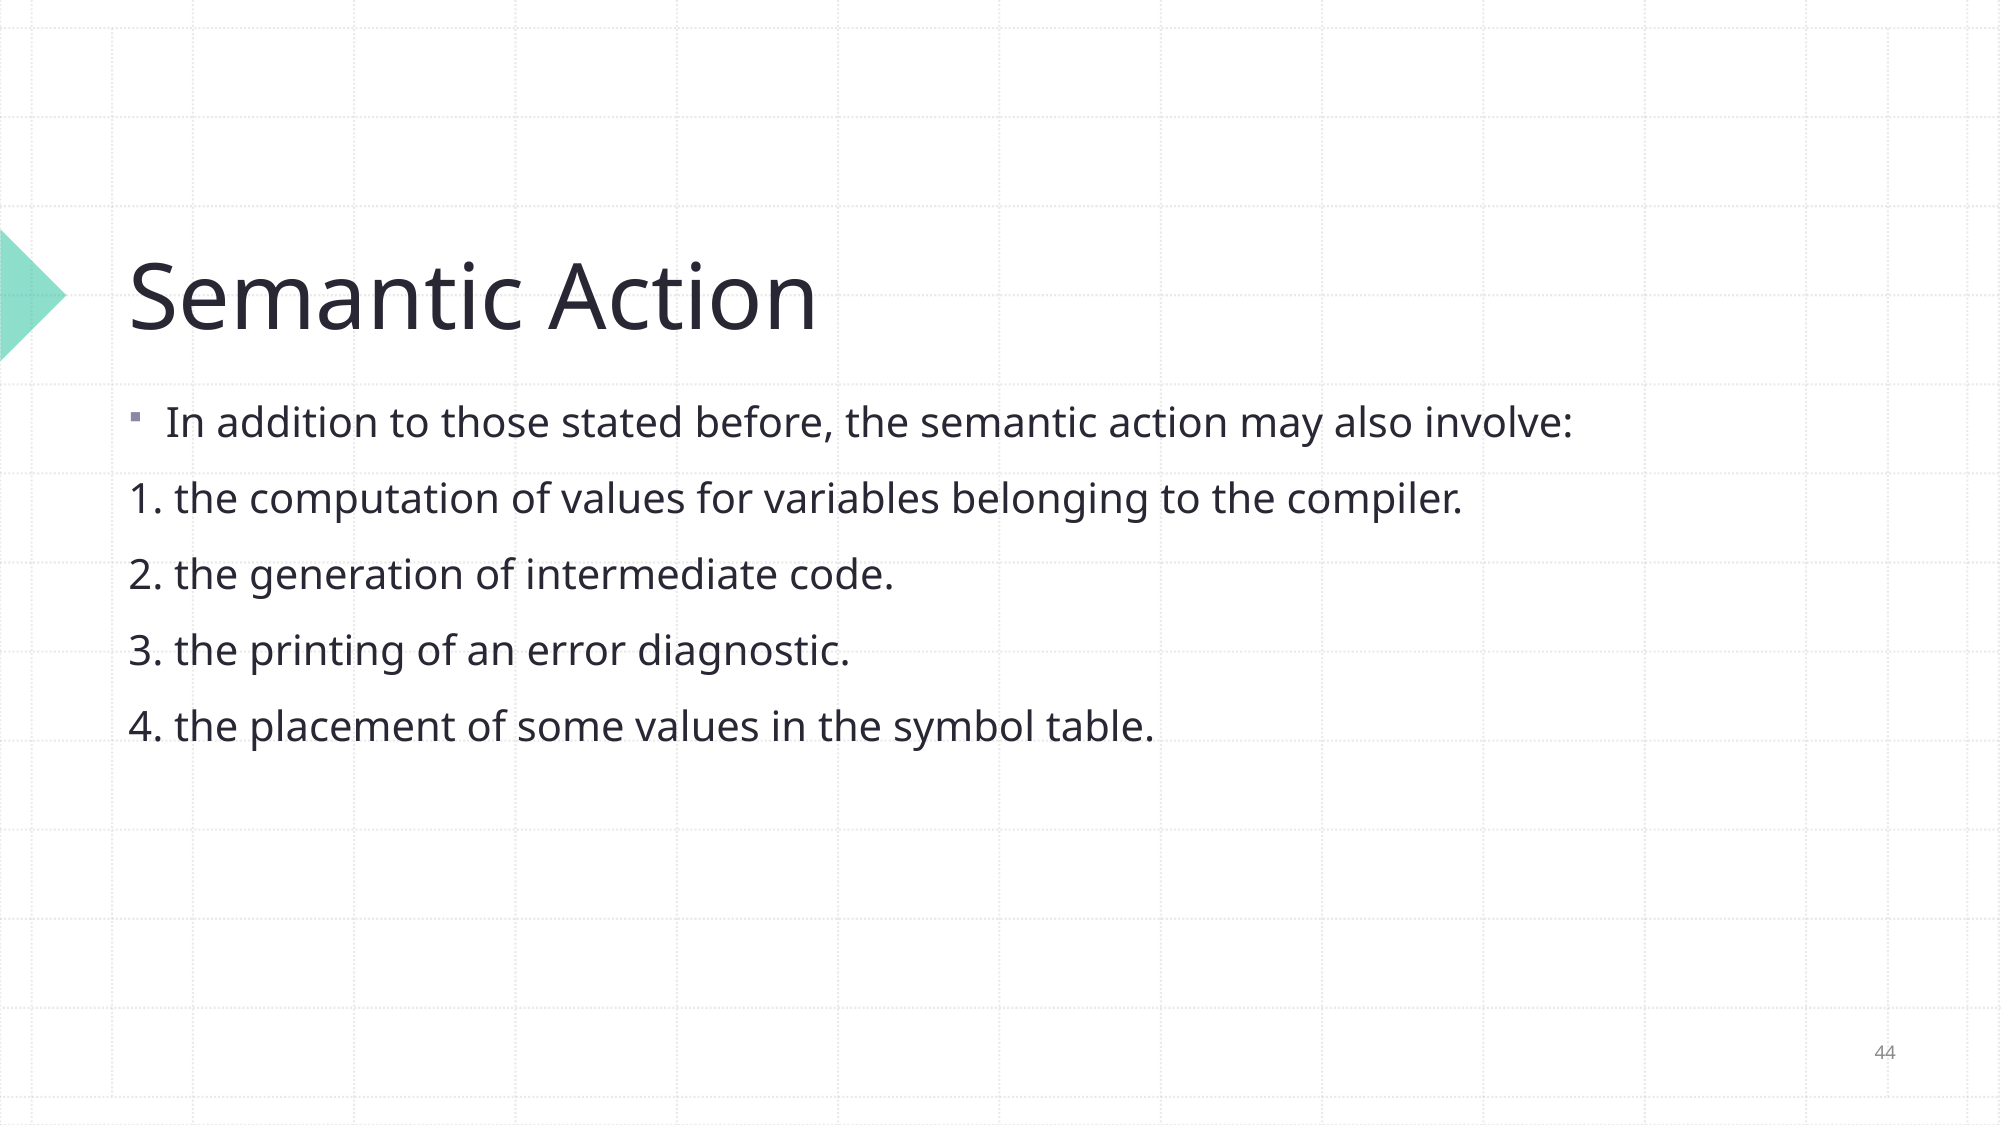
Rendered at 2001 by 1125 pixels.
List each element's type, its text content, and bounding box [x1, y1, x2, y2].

title Semantic Action [113, 119, 1808, 356]
slide_number 44 [1805, 1019, 1966, 1089]
list In addition to those stated before, the semantic action may also involve: 1. the computation of values for variables belonging to the compiler. 2. the generation of intermediate code. 3. the printing of an error diagnostic. 4. the placement of some values in the symbol table. [113, 383, 1808, 969]
